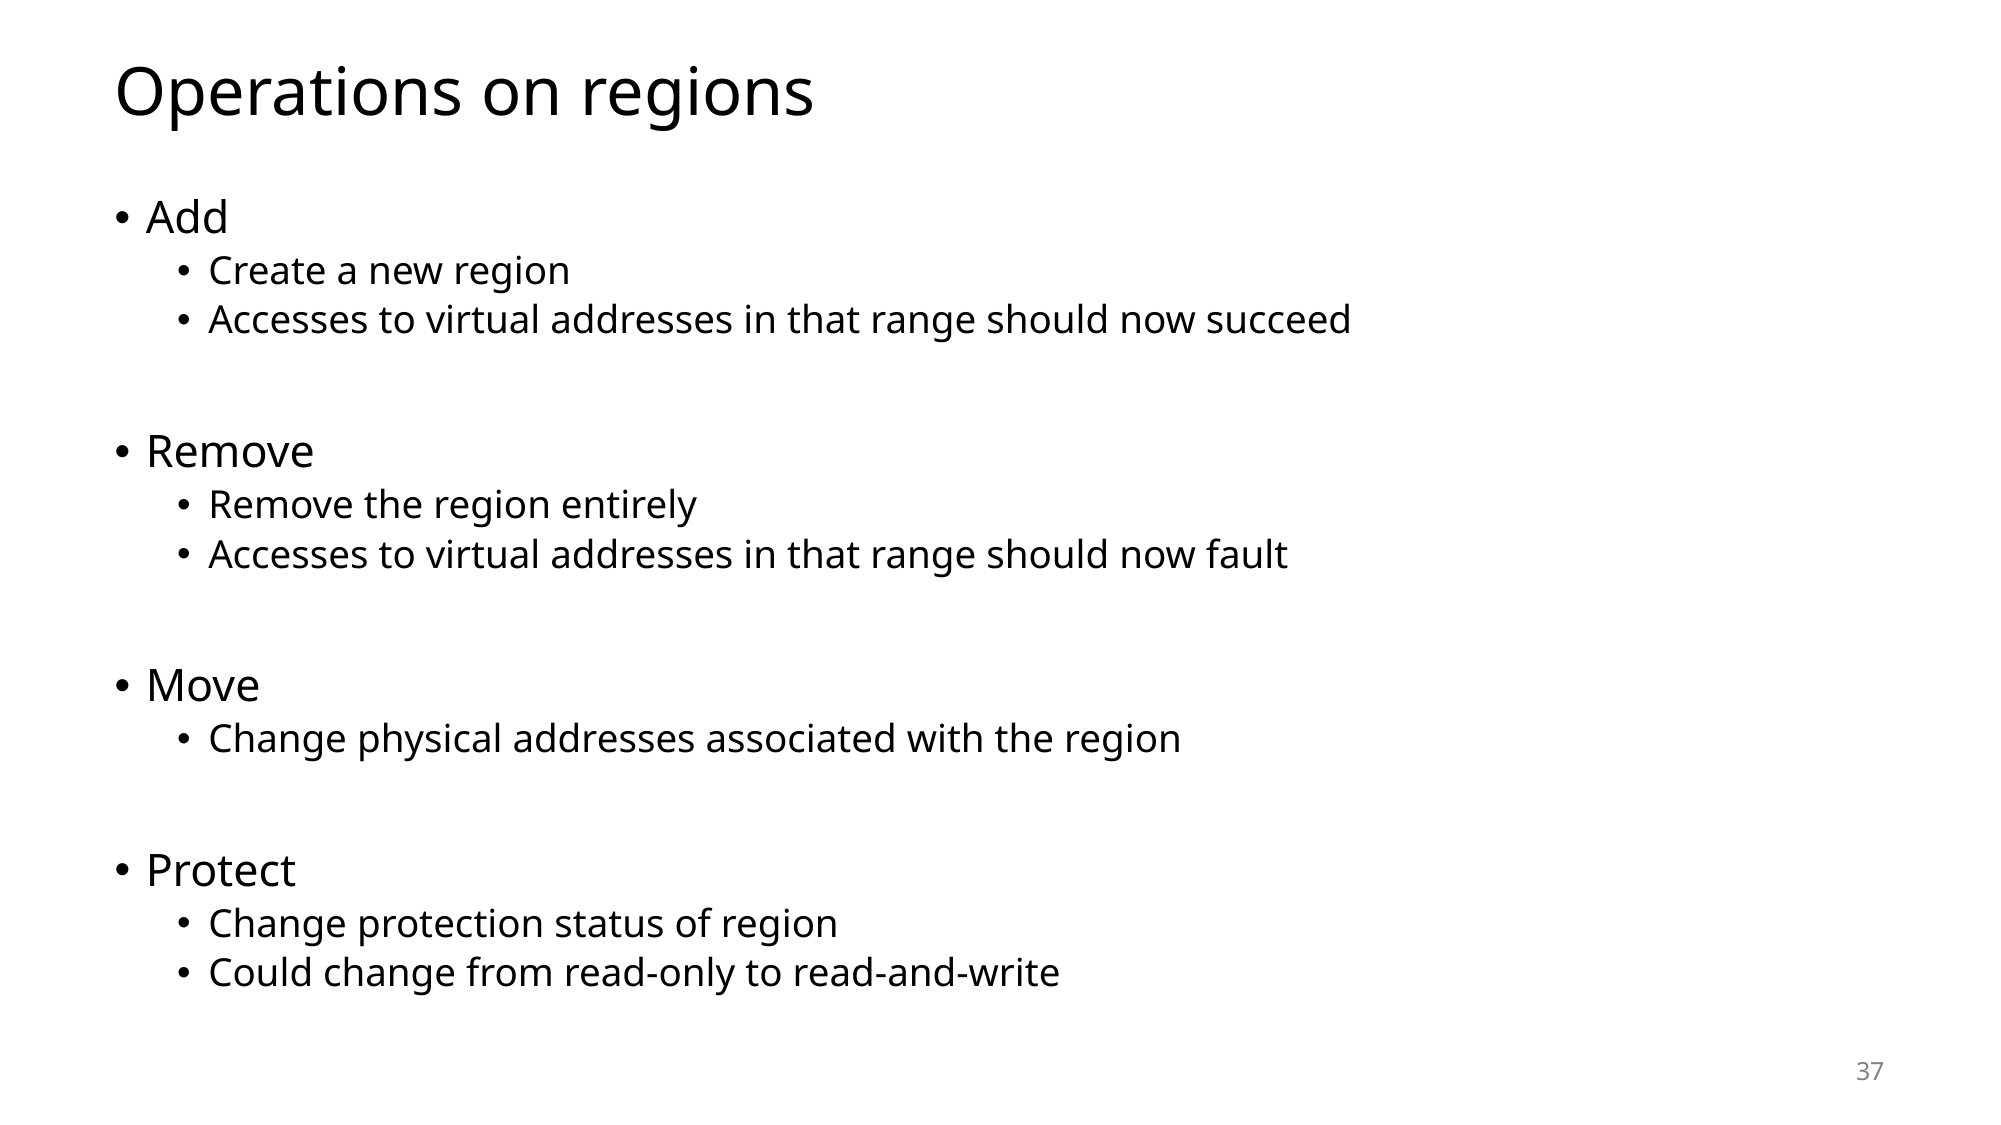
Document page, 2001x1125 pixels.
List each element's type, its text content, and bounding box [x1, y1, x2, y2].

title Operations on regions [99, 37, 1900, 150]
slide_number 37 [1749, 1042, 1900, 1103]
list Add Create a new region Accesses to virtual addresses in that range should now succeed Remove Remove the region entirely Accesses to virtual addresses in that range should now fault Move Change physical addresses associated with the region Protect Change protection status of region Could change from read-only to read-and-write [99, 187, 1900, 1013]
